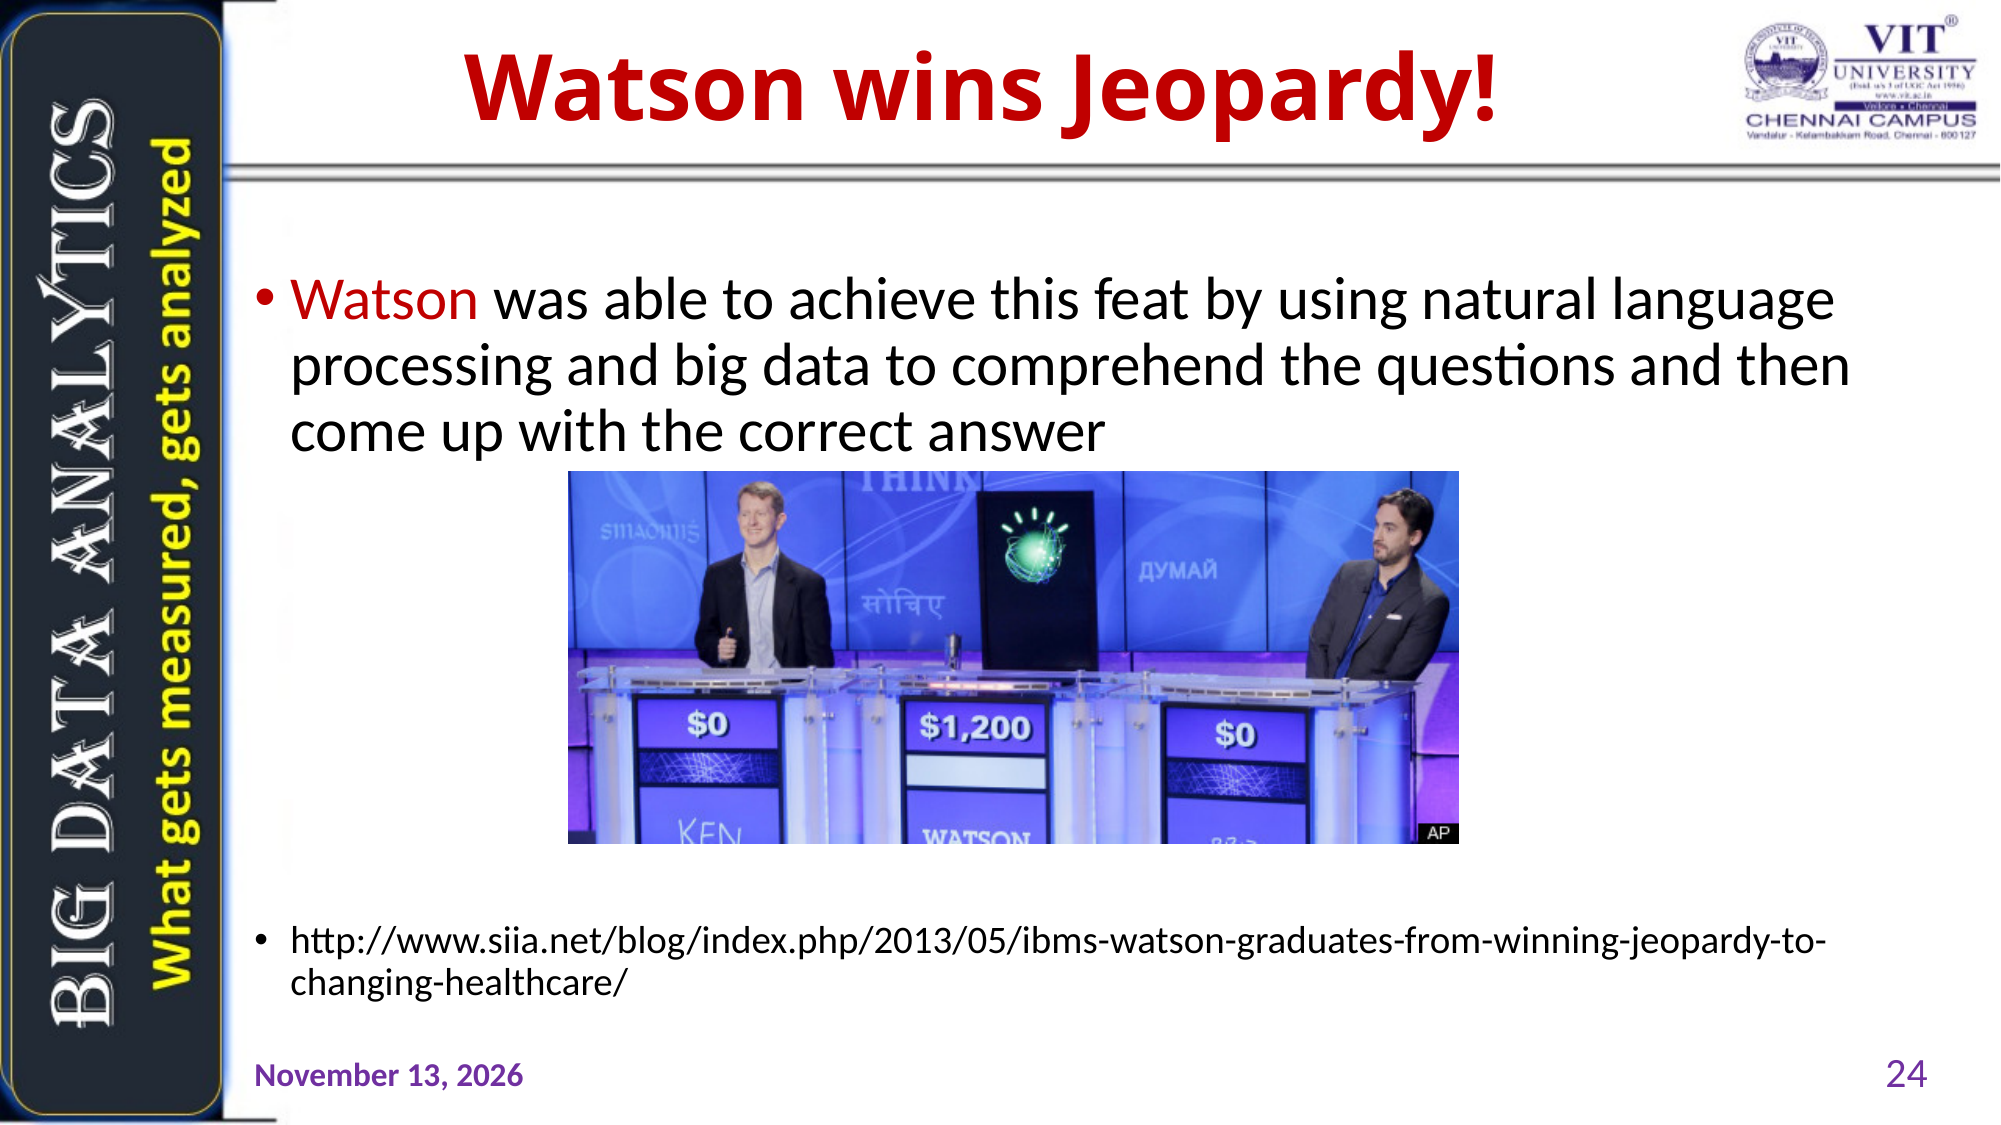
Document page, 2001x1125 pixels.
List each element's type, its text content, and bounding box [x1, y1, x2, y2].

picture [0, 0, 2001, 1125]
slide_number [239, 1042, 588, 1103]
slide_number 24 [1778, 1040, 1943, 1103]
list Watson was able to achieve this feat by using natural language processing and big data to comprehend the questions and then come up with the correct answer http://www.siia.net/blog/index.php/2013/05/ibms-watson-graduates-from-winning-jeopardy-to-changing-healthcare/ [239, 200, 1965, 1017]
title Watson wins Jeopardy! [239, 16, 1725, 167]
